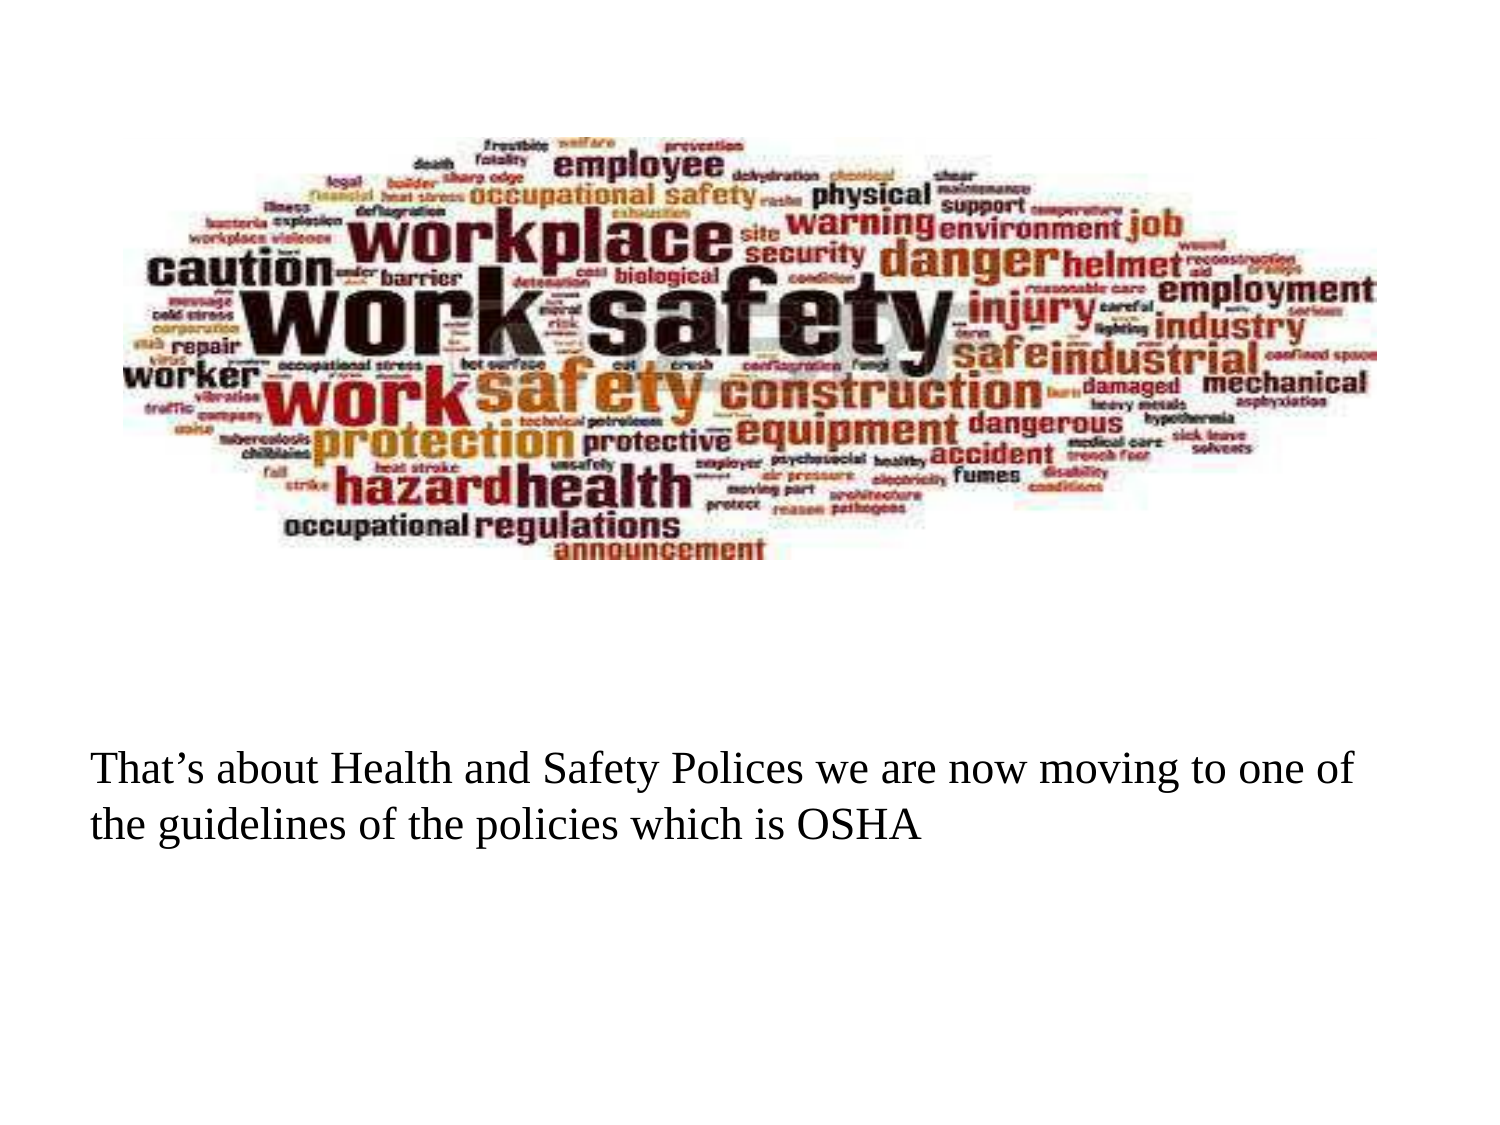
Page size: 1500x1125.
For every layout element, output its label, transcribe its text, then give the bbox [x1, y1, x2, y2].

picture [122, 136, 1378, 560]
list That’s about Health and Safety Polices we are now moving to one of the guidelines of the policies which is OSHA [75, 408, 1425, 858]
